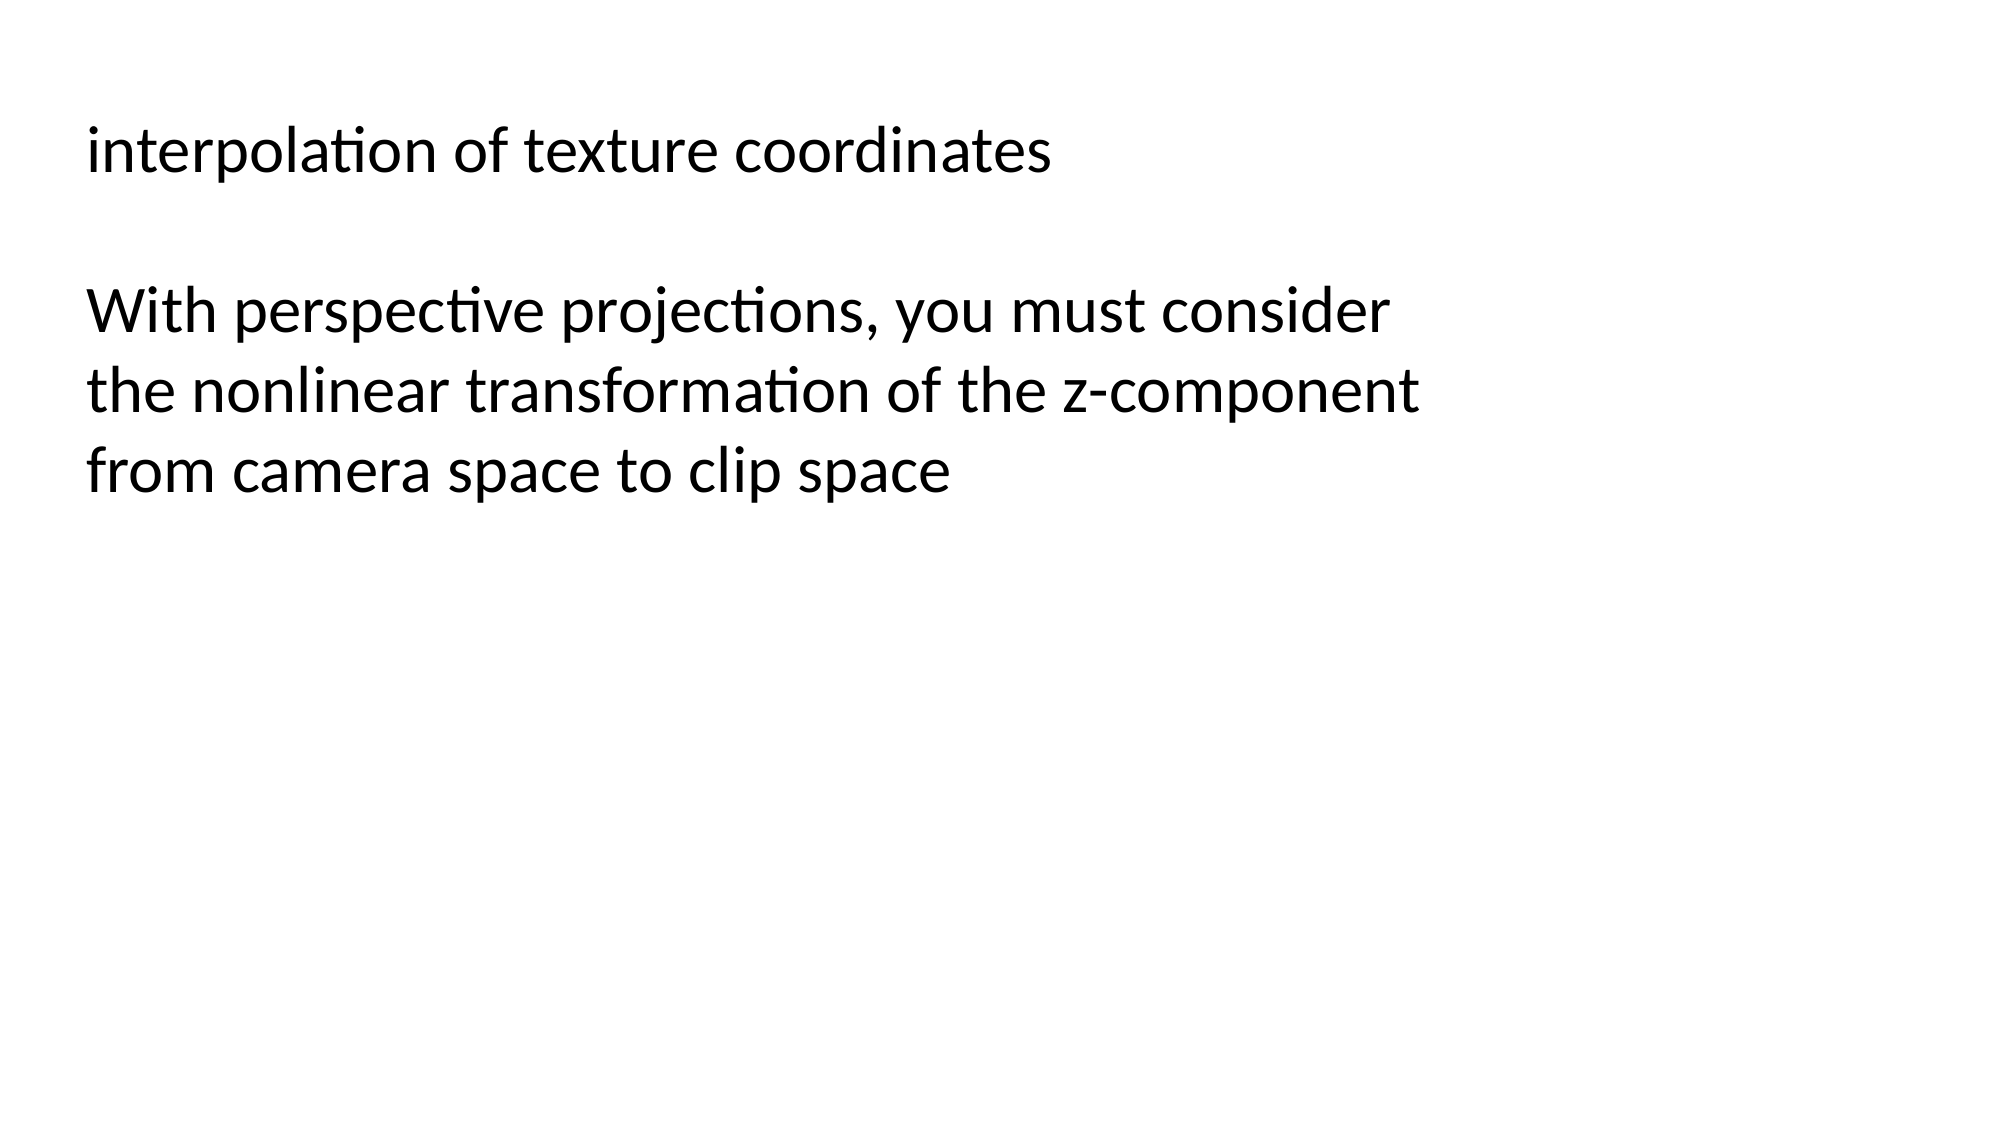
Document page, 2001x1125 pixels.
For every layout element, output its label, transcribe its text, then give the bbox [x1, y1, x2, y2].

text_box interpolation of texture coordinates With perspective projections, you must consider the nonlinear transformation of the z-component from camera space to clip space [71, 98, 1451, 514]
